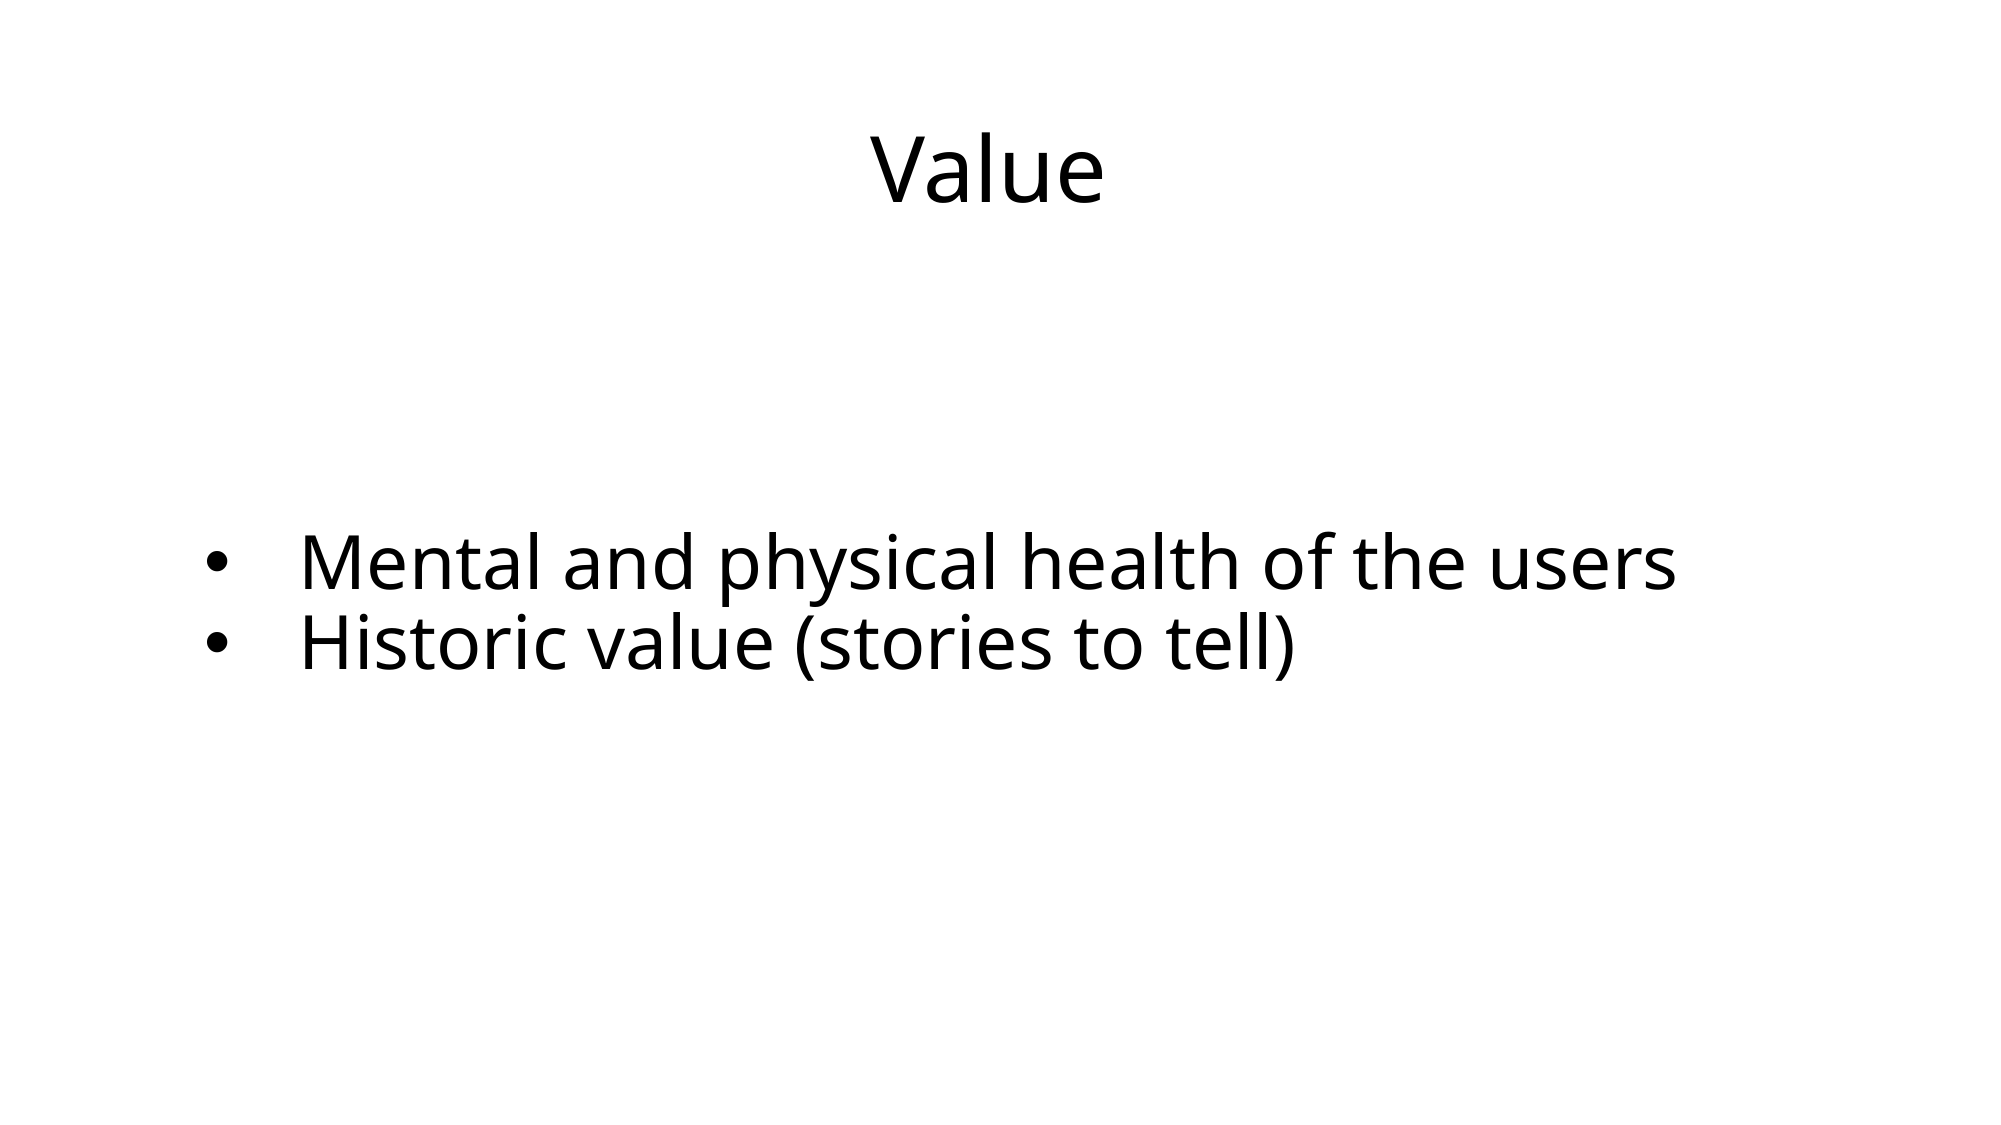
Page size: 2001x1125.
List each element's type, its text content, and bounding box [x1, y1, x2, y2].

text_box Mental and physical health of the users Historic value (stories to tell) [189, 377, 1810, 995]
title Value [126, 64, 1852, 282]
